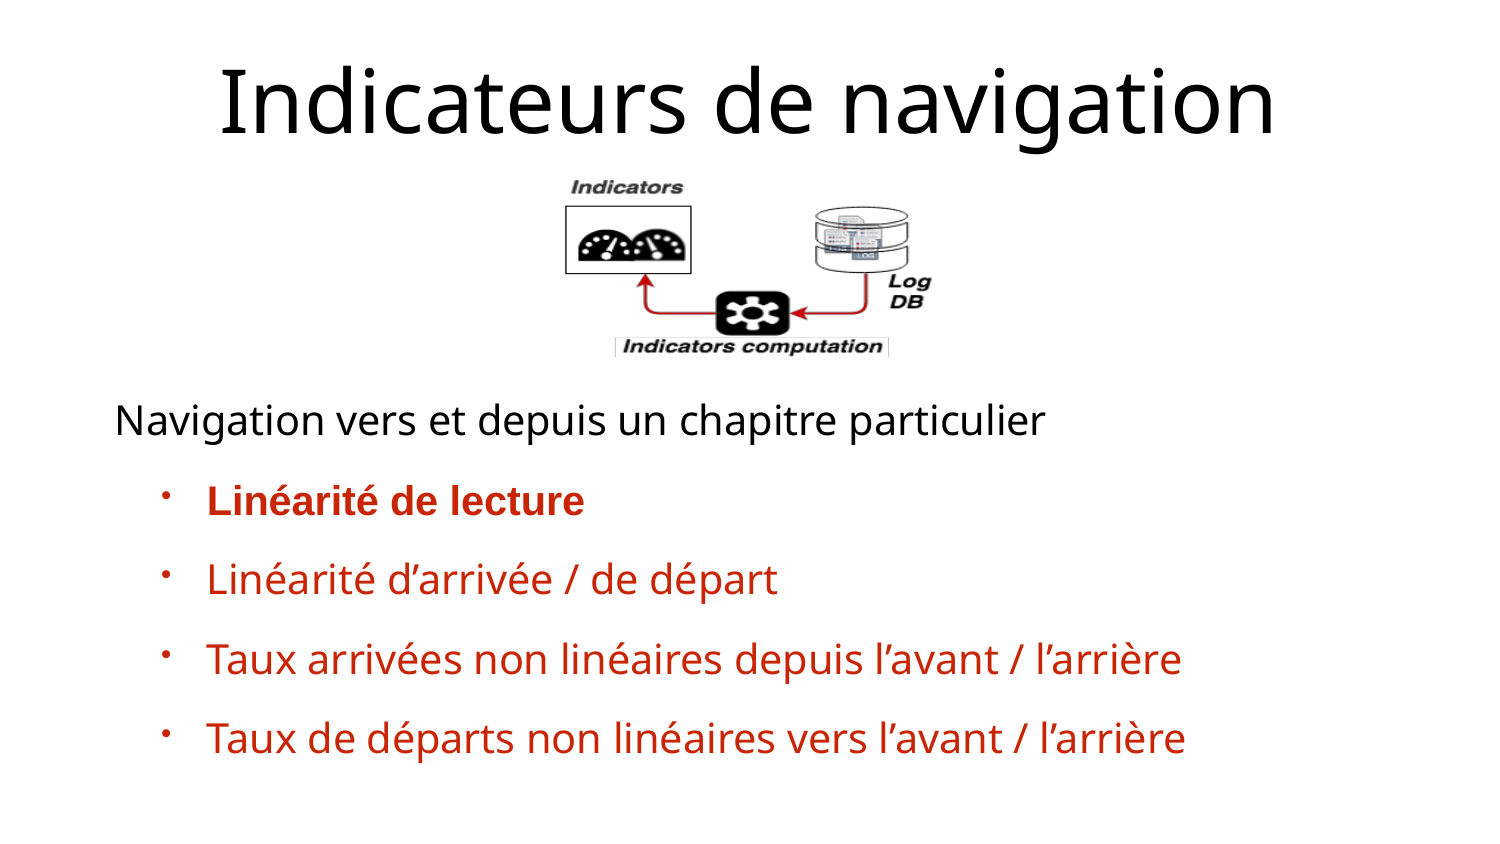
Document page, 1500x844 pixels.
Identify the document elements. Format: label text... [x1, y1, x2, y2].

title Indicateurs de navigation [109, 37, 1391, 159]
picture [561, 176, 939, 357]
list Navigation vers et depuis un chapitre particulier Linéarité de lecture Linéarité d’arrivée / de départ Taux arrivées non linéaires depuis l’avant / l’arrière Taux de départs non linéaires vers l’avant / l’arrière [109, 386, 1391, 771]
